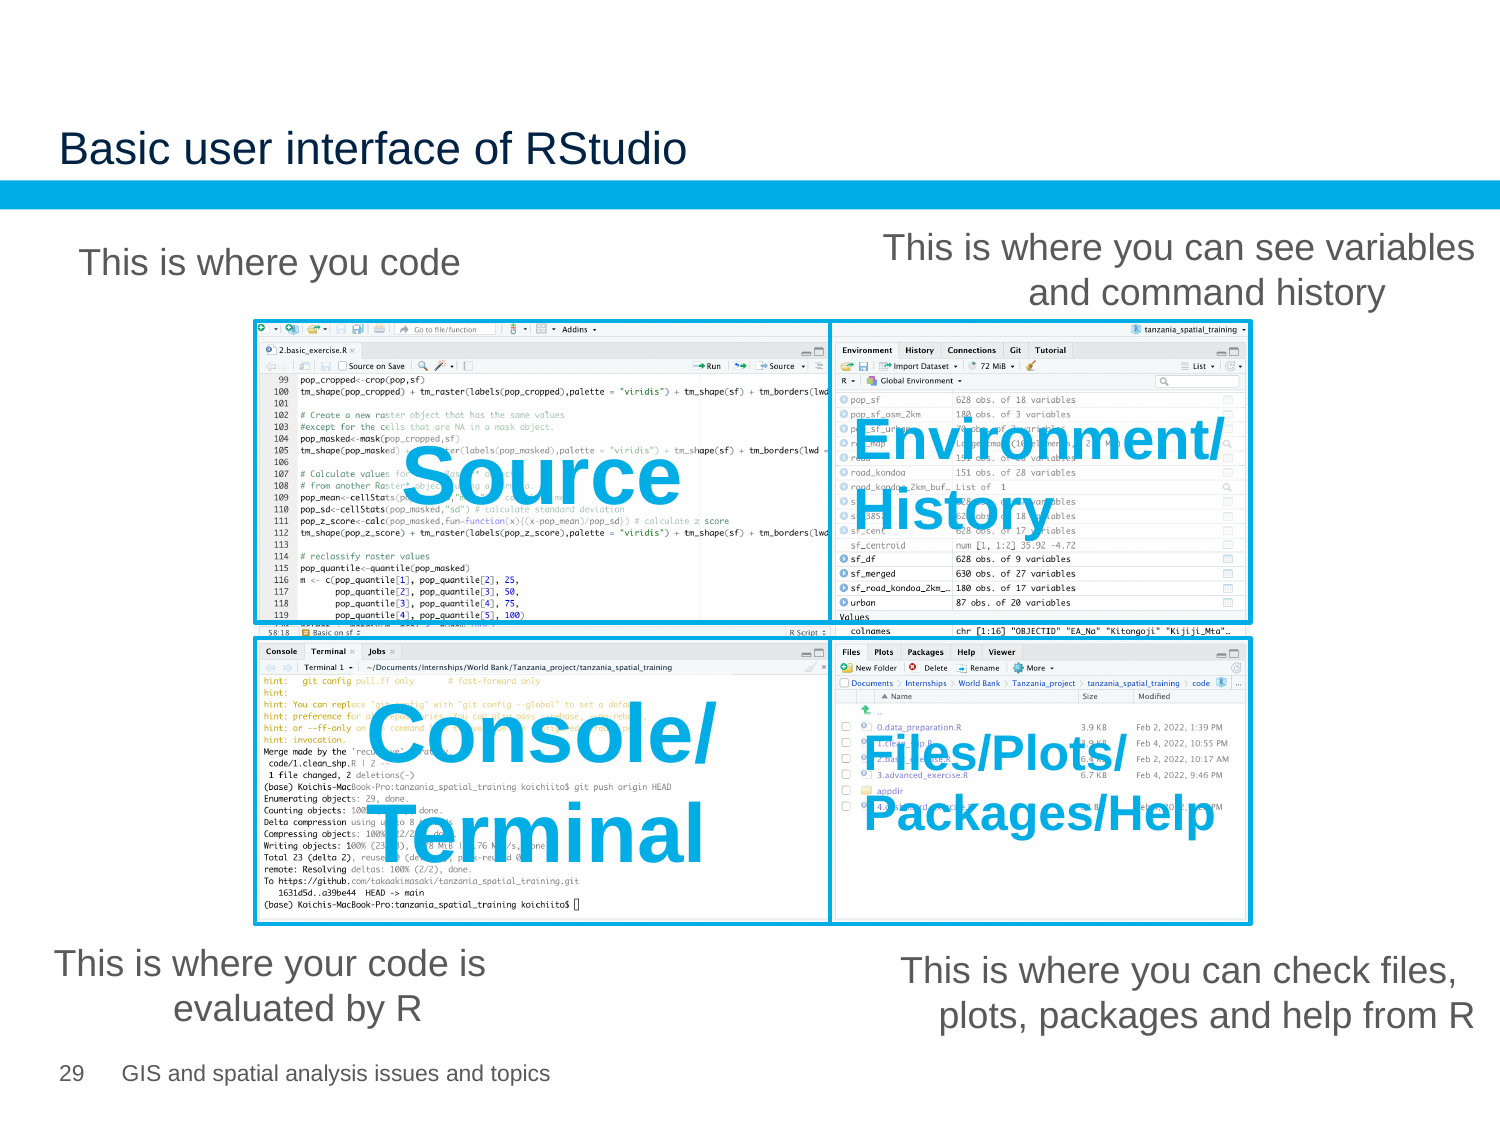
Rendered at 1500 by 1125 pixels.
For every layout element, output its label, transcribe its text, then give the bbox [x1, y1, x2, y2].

text_box This is where you code [0, 237, 540, 328]
footer GIS and spatial analysis issues and topics [121, 1042, 1092, 1103]
text_box This is where you can check files, plots, packages and help from R [858, 946, 1500, 1036]
text_box This is where you can see variables and command history [858, 222, 1500, 313]
slide_number 28 [59, 1043, 112, 1103]
text_box This is where your code is evaluated by R [0, 939, 540, 1043]
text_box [254, 320, 1251, 925]
title Basic user interface of RStudio [58, 49, 1447, 174]
